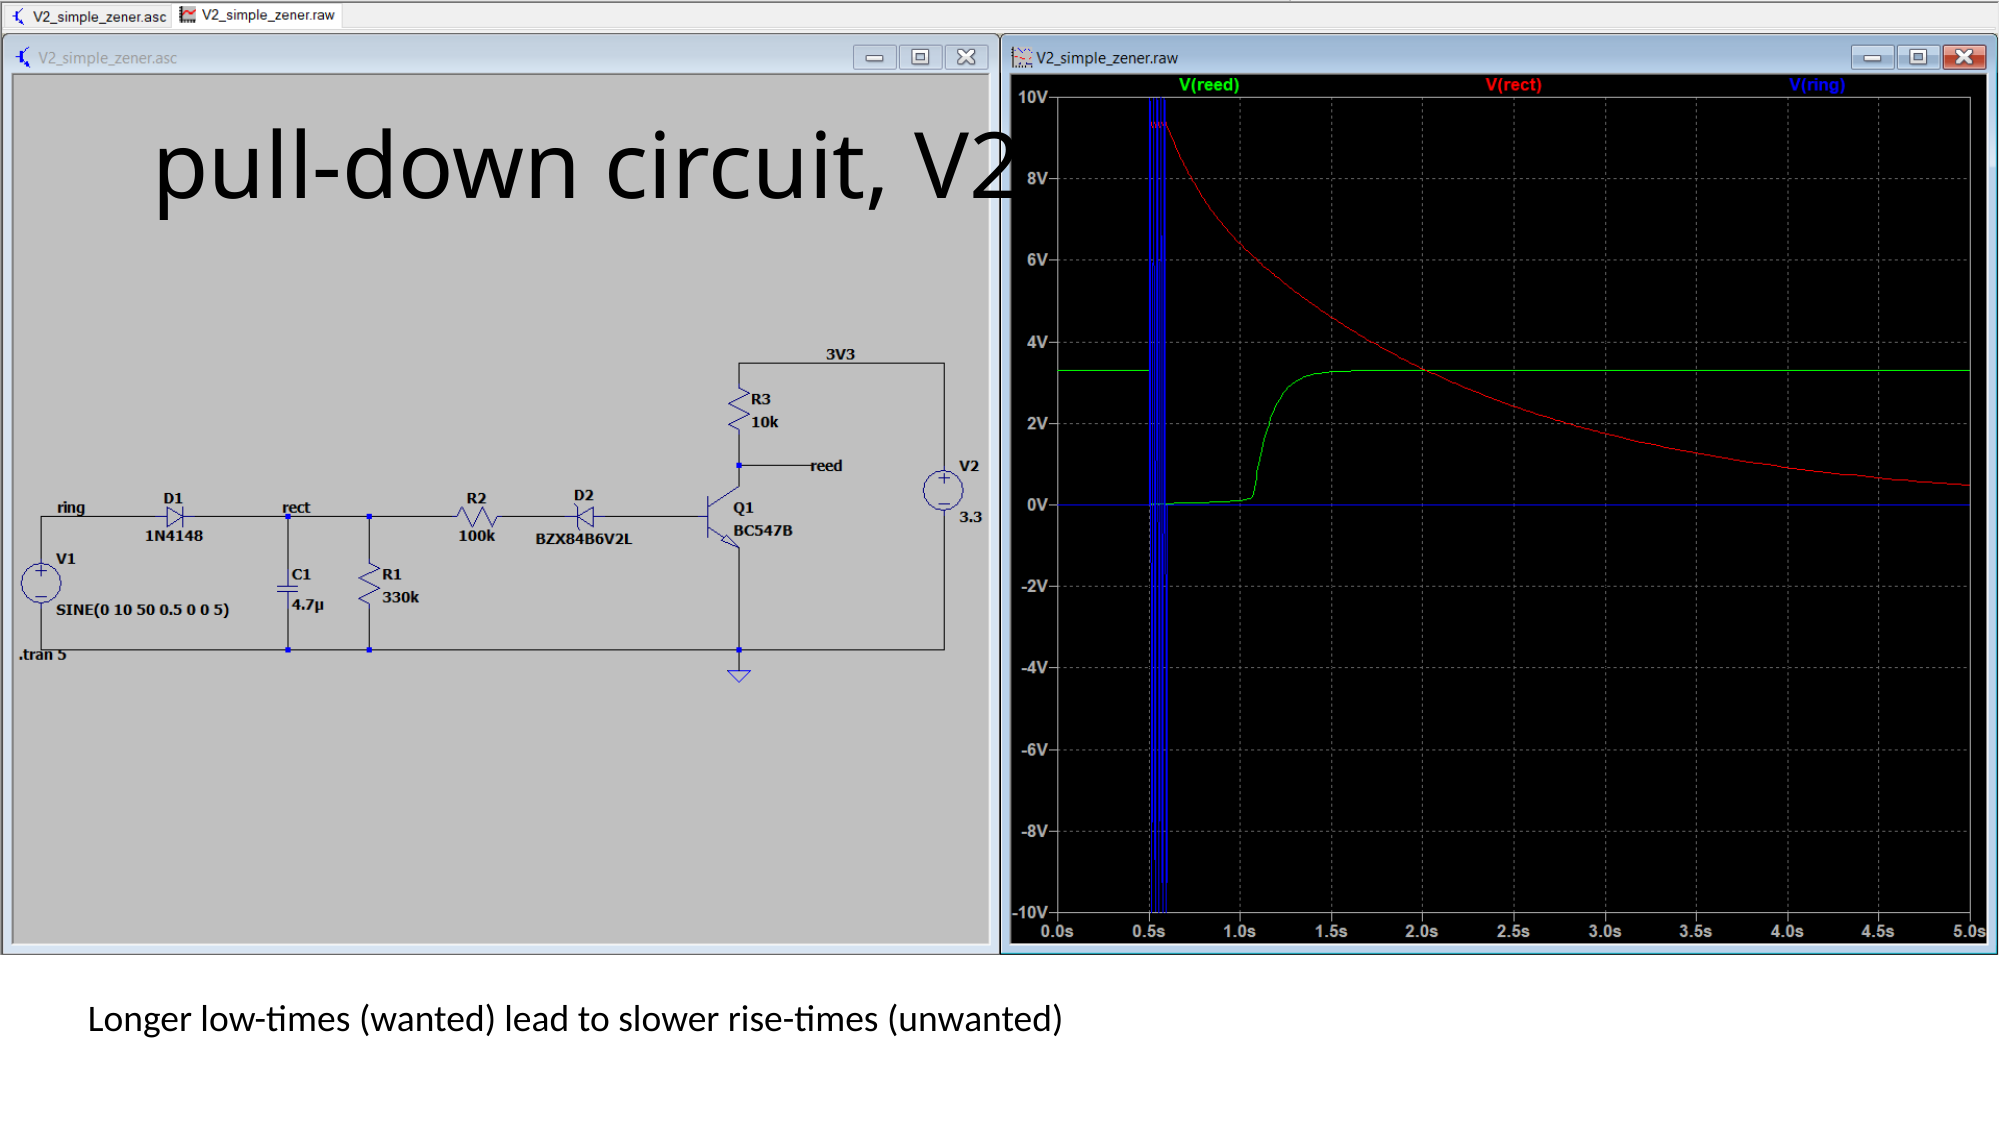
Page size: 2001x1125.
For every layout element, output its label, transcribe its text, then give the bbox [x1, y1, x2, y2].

text_box Longer low-times (wanted) lead to slower rise-times (unwanted) [73, 986, 1080, 1047]
picture [0, 0, 2000, 955]
